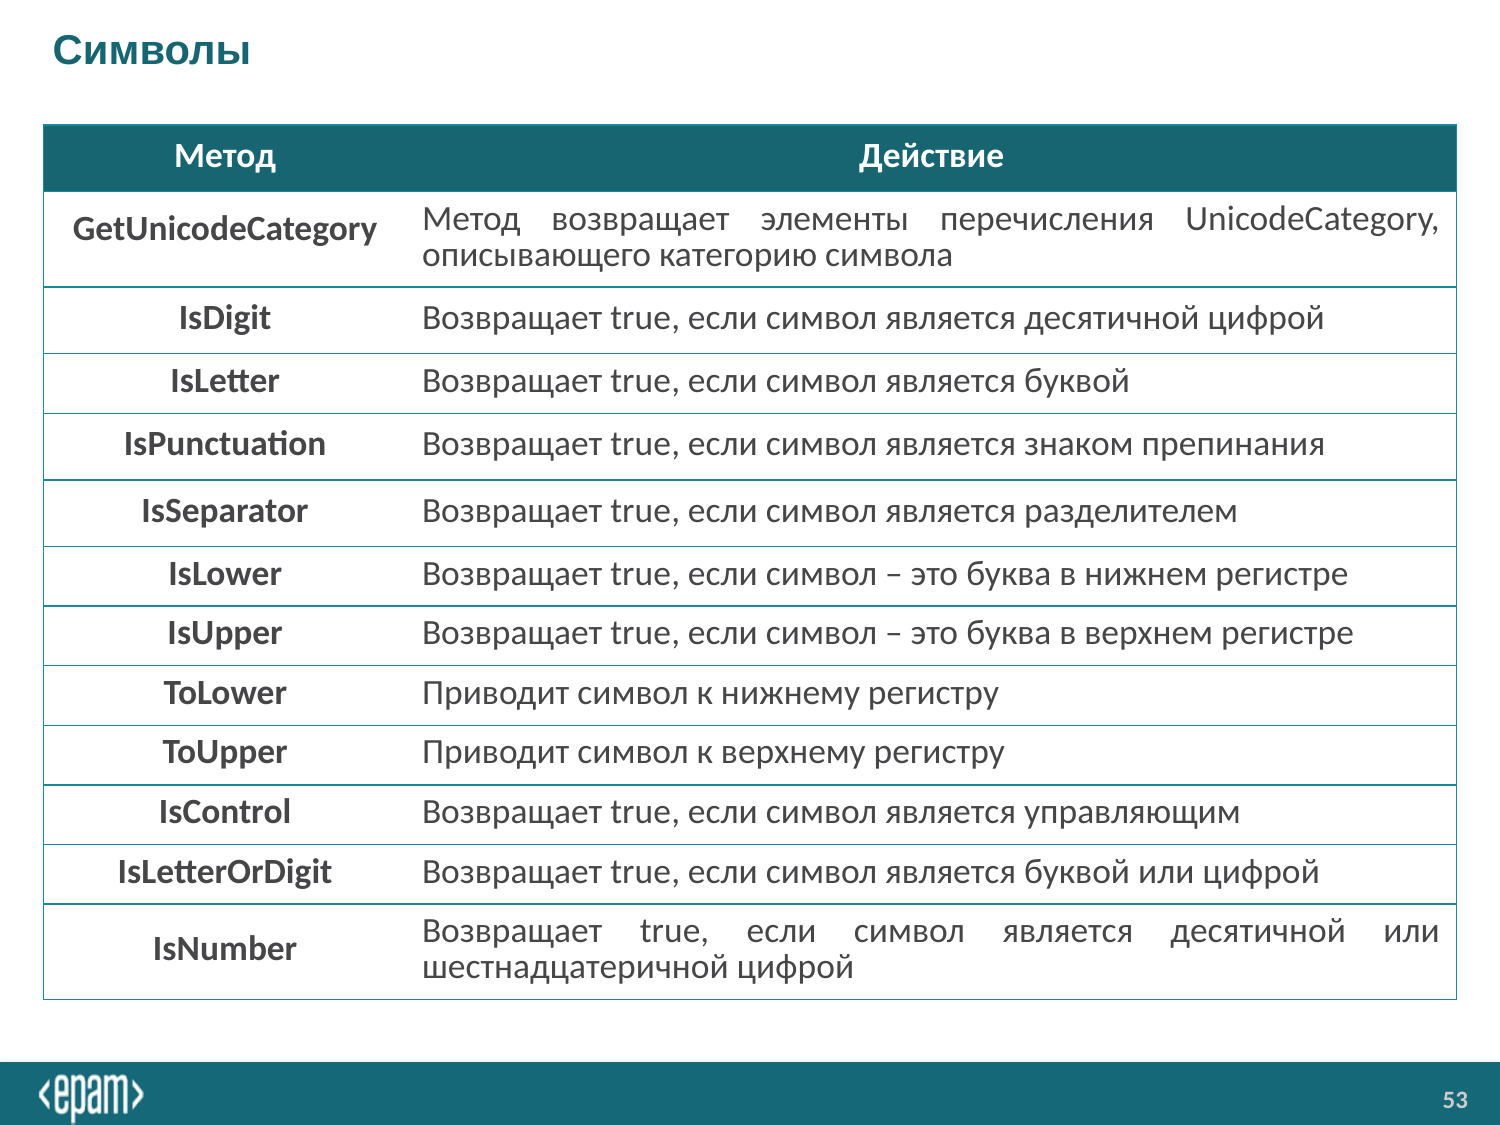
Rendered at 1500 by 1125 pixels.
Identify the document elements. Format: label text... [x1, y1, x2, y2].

table_cell Возвращает true, если символ является буквой или цифрой [407, 845, 1456, 903]
table_header Метод [44, 126, 407, 191]
table_cell GetUnicodeCategory [44, 192, 407, 286]
table_cell IsControl [44, 786, 407, 844]
title Символы [0, 0, 1500, 95]
table_cell IsLower [44, 547, 407, 605]
table_cell ToLower [44, 666, 407, 725]
table_cell Метод возвращает элементы перечисления UnicodeCategory, описывающего категорию символа [407, 192, 1456, 286]
table_cell IsLetterOrDigit [44, 845, 407, 903]
table_cell IsNumber [44, 905, 407, 999]
table_cell ToUpper [44, 726, 407, 784]
table_cell Возвращает true, если символ является буквой [407, 354, 1456, 413]
table_cell Возвращает true, если символ – это буква в верхнем регистре [407, 607, 1456, 665]
table_cell Возвращает true, если символ является десятичной или шестнадцатеричной цифрой [407, 905, 1456, 999]
table_cell IsDigit [44, 288, 407, 353]
table_cell Приводит символ к верхнему регистру [407, 726, 1456, 784]
table_cell Возвращает true, если символ является разделителем [407, 481, 1456, 546]
table_cell Возвращает true, если символ – это буква в нижнем регистре [407, 547, 1456, 605]
table_cell Возвращает true, если символ является управляющим [407, 786, 1456, 844]
table_cell IsPunctuation [44, 414, 407, 479]
table_cell Приводит символ к нижнему регистру [407, 666, 1456, 725]
table_cell IsSeparator [44, 481, 407, 546]
table_header Действие [407, 126, 1456, 191]
picture [38, 1074, 144, 1125]
table_cell IsUpper [44, 607, 407, 665]
table_cell IsLetter [44, 354, 407, 413]
table_cell Возвращает true, если символ является знаком препинания [407, 414, 1456, 479]
table_cell Возвращает true, если символ является десятичной цифрой [407, 288, 1456, 353]
